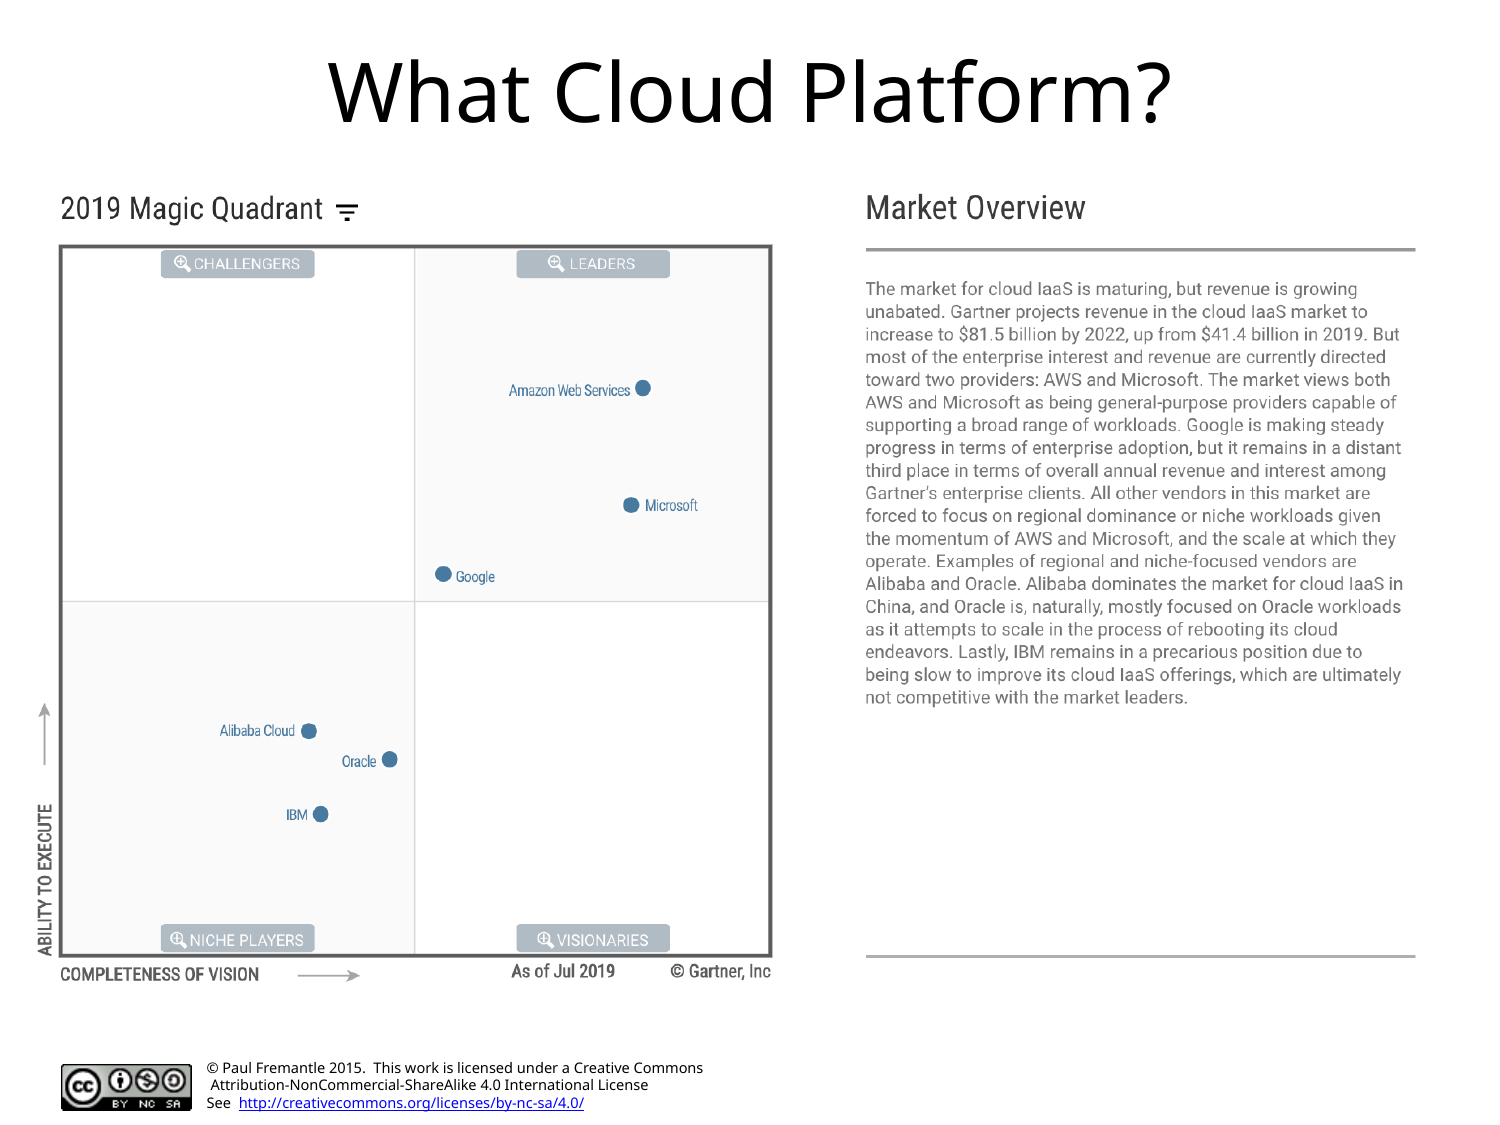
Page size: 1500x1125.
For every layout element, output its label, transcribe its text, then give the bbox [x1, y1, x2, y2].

title What Cloud Platform? [75, 45, 1425, 168]
picture [24, 169, 1476, 986]
picture [61, 1064, 192, 1111]
